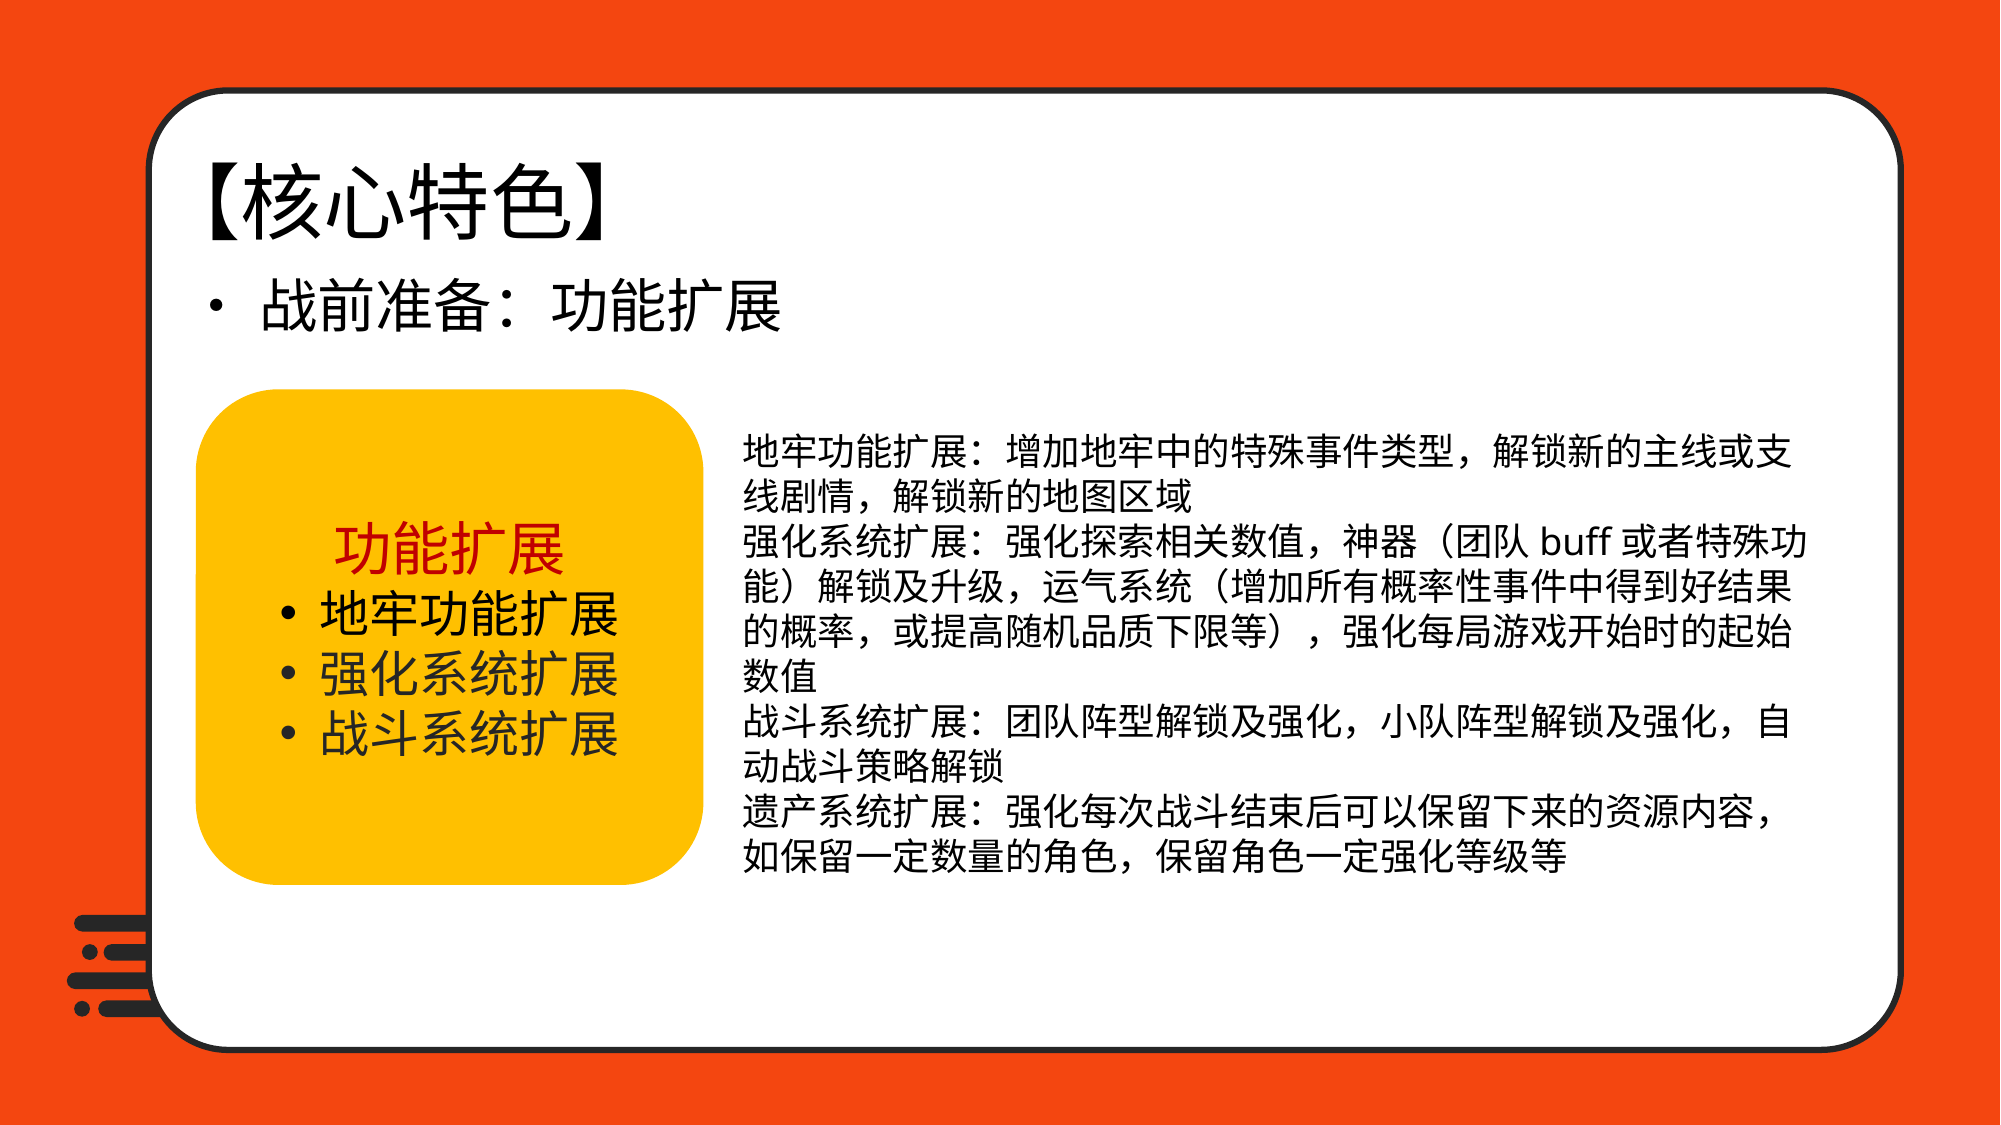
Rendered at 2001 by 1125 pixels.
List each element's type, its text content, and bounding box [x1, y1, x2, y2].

text_box [98, 1000, 163, 1018]
text_box [81, 944, 98, 961]
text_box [195, 389, 704, 886]
text_box [74, 1000, 91, 1017]
text_box [66, 972, 150, 990]
text_box •战前准备：功能扩展 [179, 262, 791, 348]
text_box 【核心特色】 [149, 142, 665, 258]
text_box [148, 90, 1901, 1050]
text_box [74, 914, 148, 932]
text_box 地牢功能扩展：增加地牢中的特殊事件类型，解锁新的主线或支线剧情，解锁新的地图区域 强化系统扩展：强化探索相关数值，神器（团队buff或者特殊功能）解锁及升级，运气系统（增加所有概率性事件中得到好结果的概率，或提高随机品质下限等），强化每局游戏开始时的起始数值 战斗系统扩展：团队阵型解锁及强化，小队阵型解锁及强化，自动战斗策略解锁 遗产系统扩展：强化每次战斗结束后可以保留下来的资源内容，如保留一定数量的角色，保留角色一定强化等级等 [735, 420, 1836, 976]
text_box [103, 944, 148, 961]
